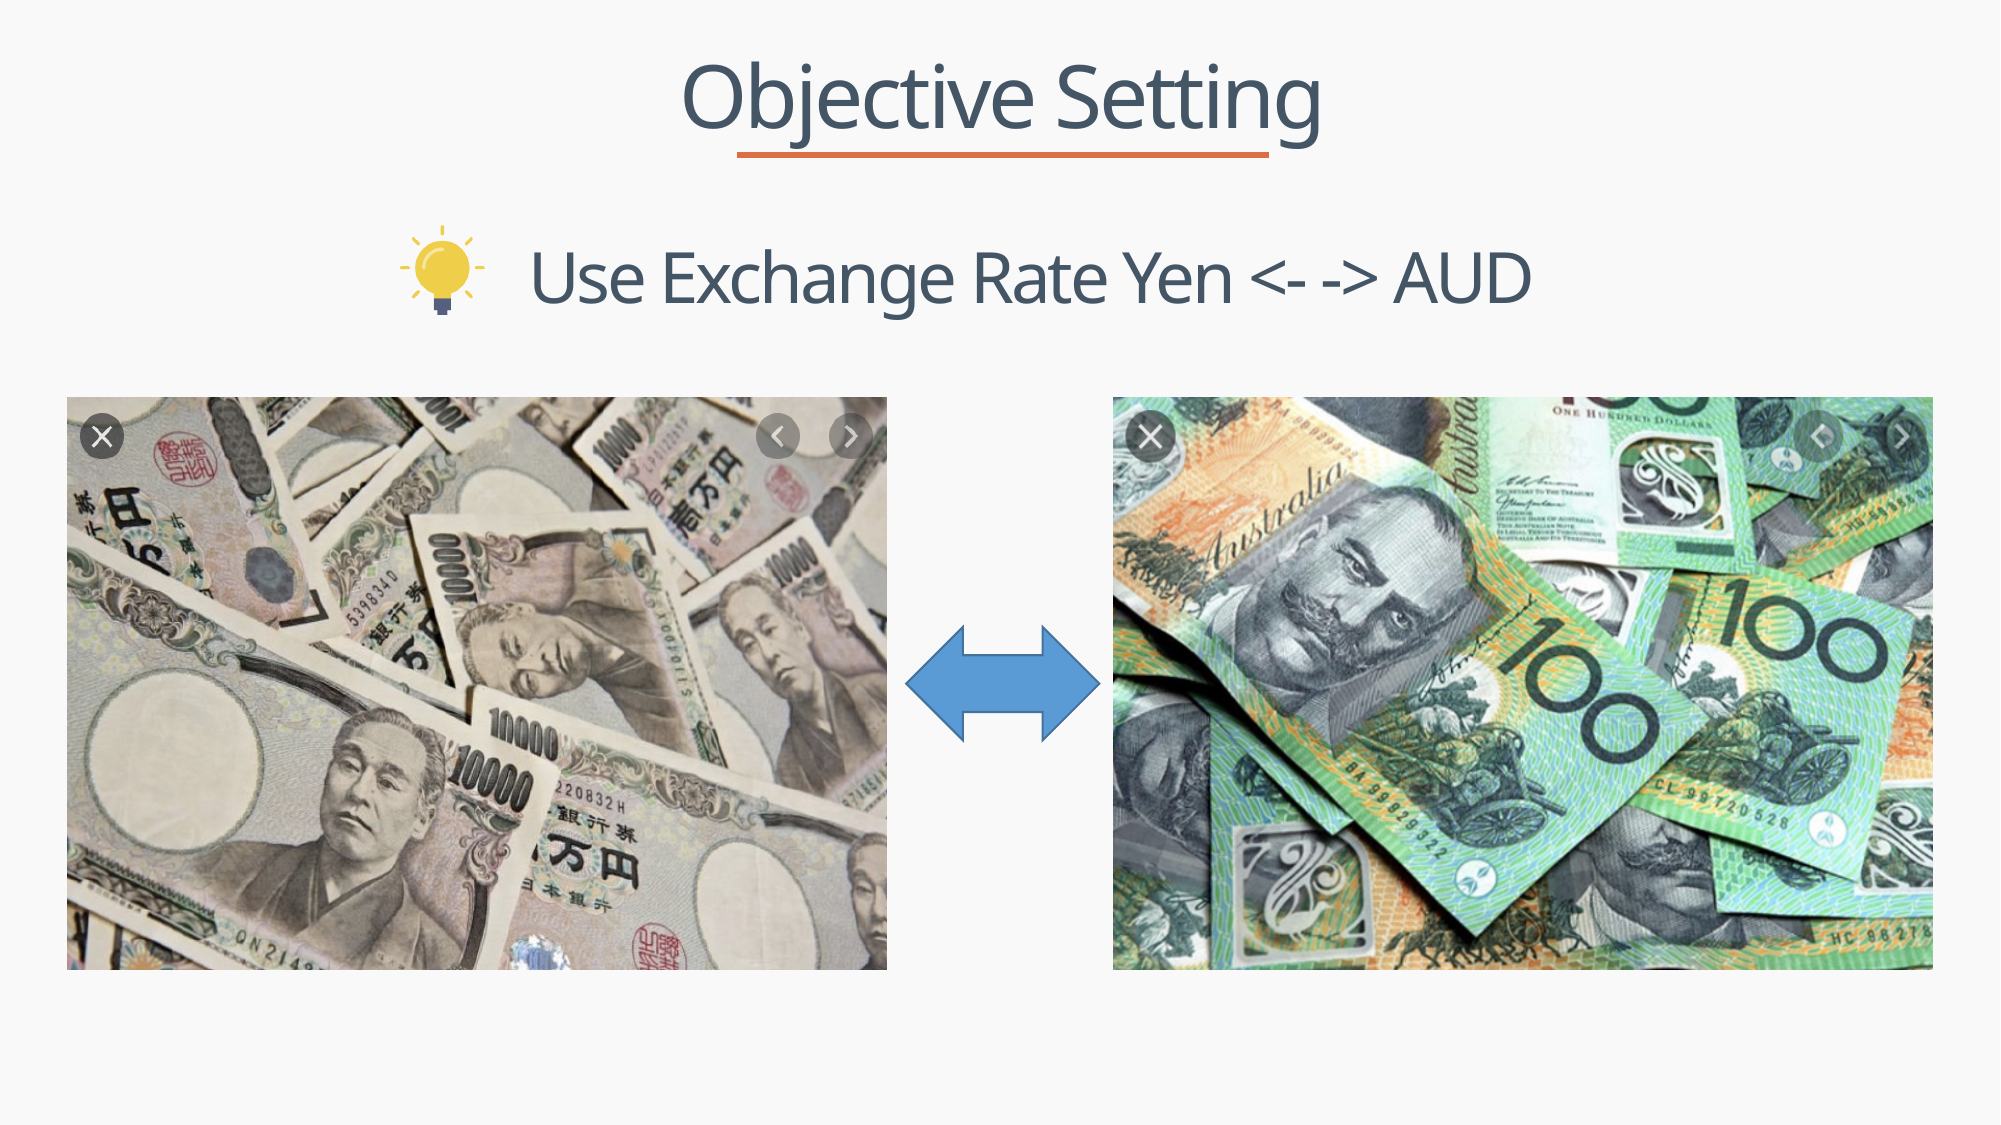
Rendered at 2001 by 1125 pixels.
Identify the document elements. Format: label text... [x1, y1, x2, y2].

picture [397, 225, 487, 315]
text_box Use Exchange Rate Yen <- -> AUD [513, 225, 1904, 326]
text_box [904, 624, 1101, 743]
picture [1113, 397, 1933, 970]
picture [67, 397, 887, 970]
text_box Objective Setting [600, 33, 1405, 154]
